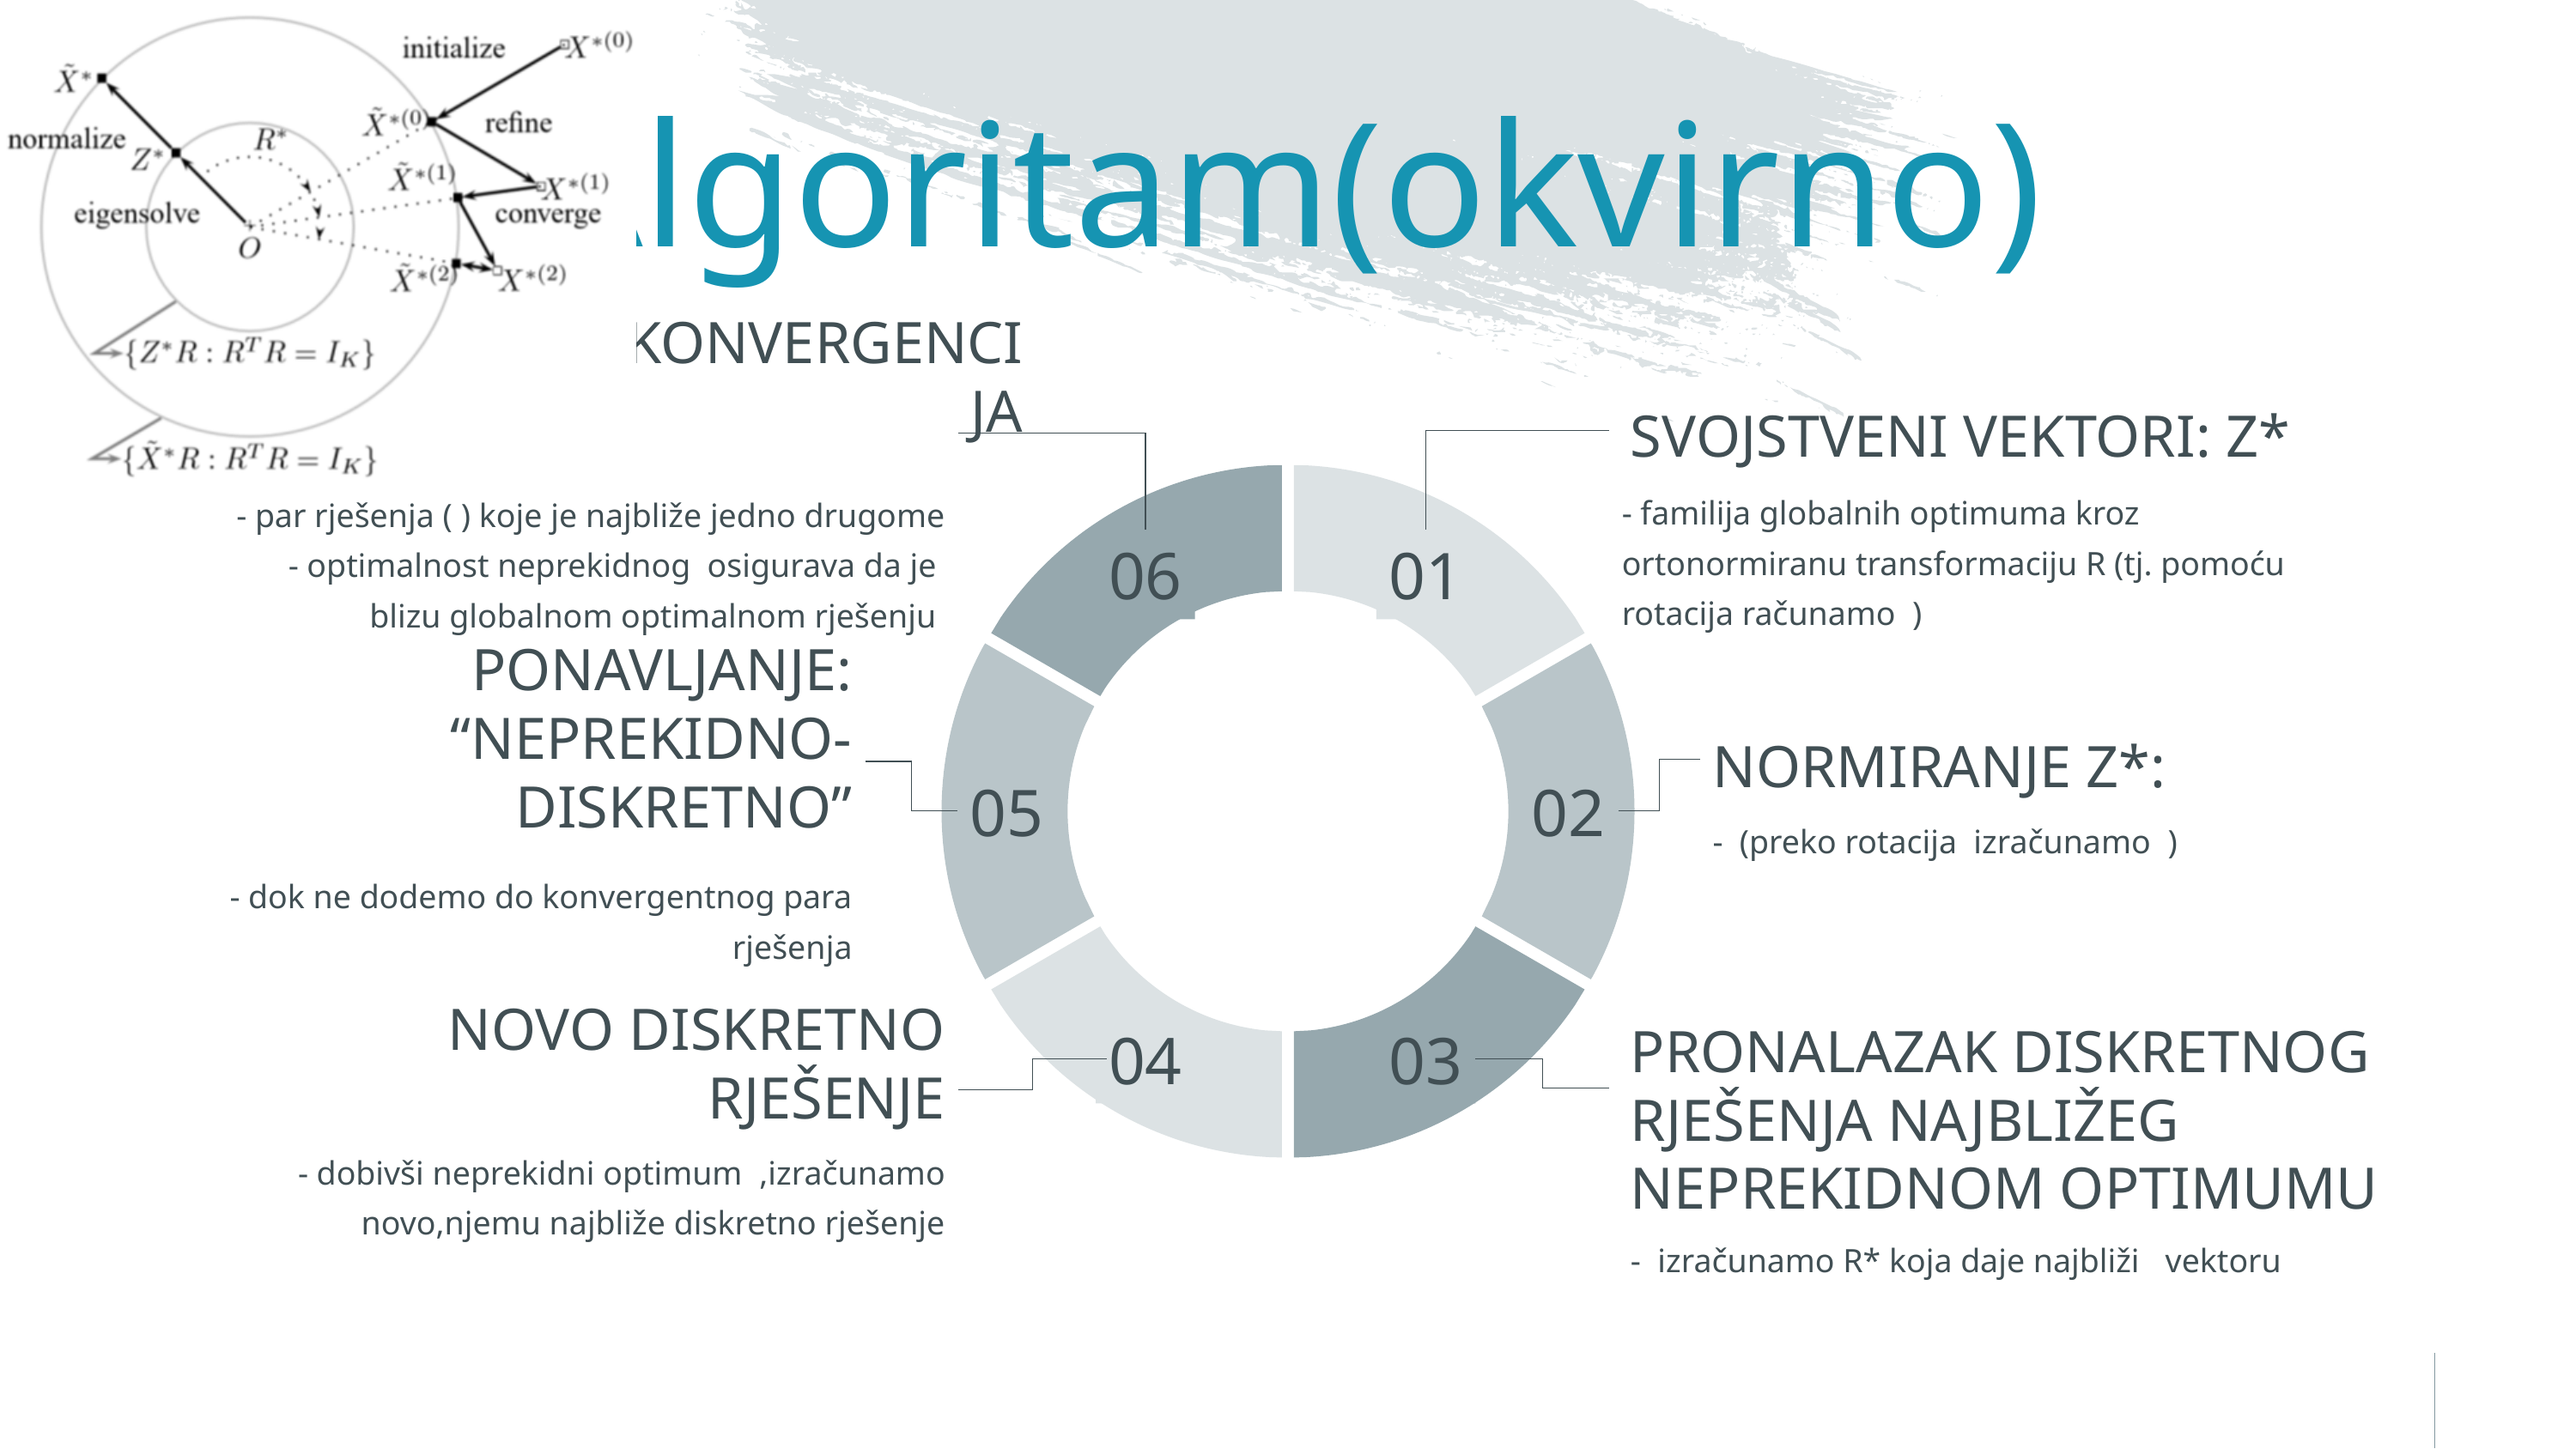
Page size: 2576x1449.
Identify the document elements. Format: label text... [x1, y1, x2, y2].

list - dok ne dodemo do konvergentnog para rješenja [112, 858, 866, 947]
list KONVERGENCIJA [636, 359, 1036, 451]
title Algoritam(okvirno) [636, 57, 2237, 288]
slide_number [2434, 1353, 2525, 1430]
picture [0, 0, 636, 480]
list PONAVLJANJE: “NEPREKIDNO-DISKRETNO” [112, 712, 866, 846]
list NOVO DISKRETNO RJEŠENJE [205, 1034, 958, 1137]
list PRONALAZAK DISKRETNOG RJEŠENJA NAJBLIŽEG NEPREKIDNOM OPTIMUMU [1617, 996, 2464, 1228]
list SVOJSTVENI VEKTORI: Z* [1617, 376, 2371, 476]
